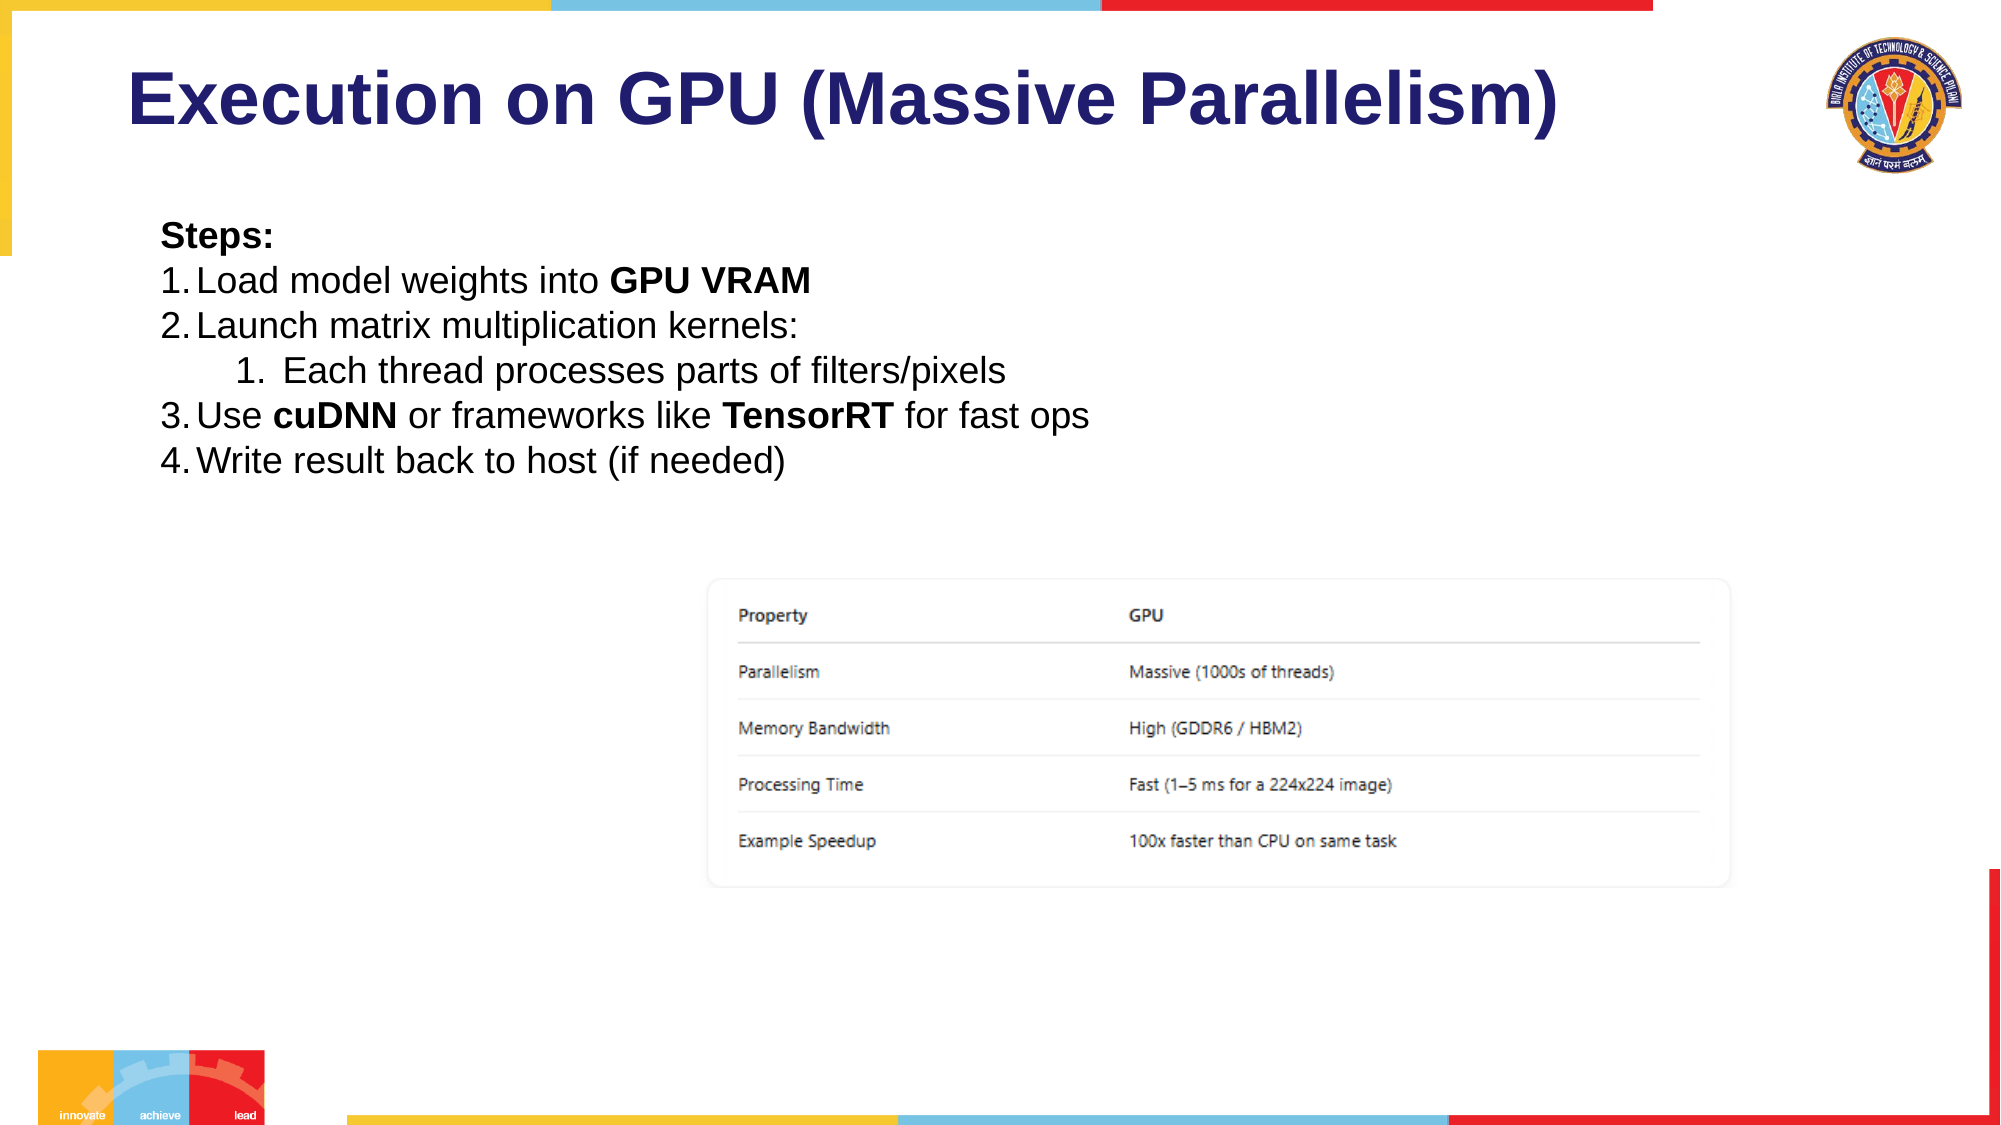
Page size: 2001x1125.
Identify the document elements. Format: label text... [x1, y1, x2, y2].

picture [1826, 37, 1962, 174]
picture [0, 0, 1653, 256]
text_box Steps: Load model weights into GPU VRAM Launch matrix multiplication kernels: Each thread processes parts of filters/pixels Use cuDNN or frameworks like TensorRT for fast ops Write result back to host (if needed) [145, 203, 1146, 488]
picture [347, 869, 2000, 1125]
picture [38, 1050, 265, 1125]
picture [699, 578, 1738, 888]
title Execution on GPU (Massive Parallelism) [127, 49, 1602, 141]
